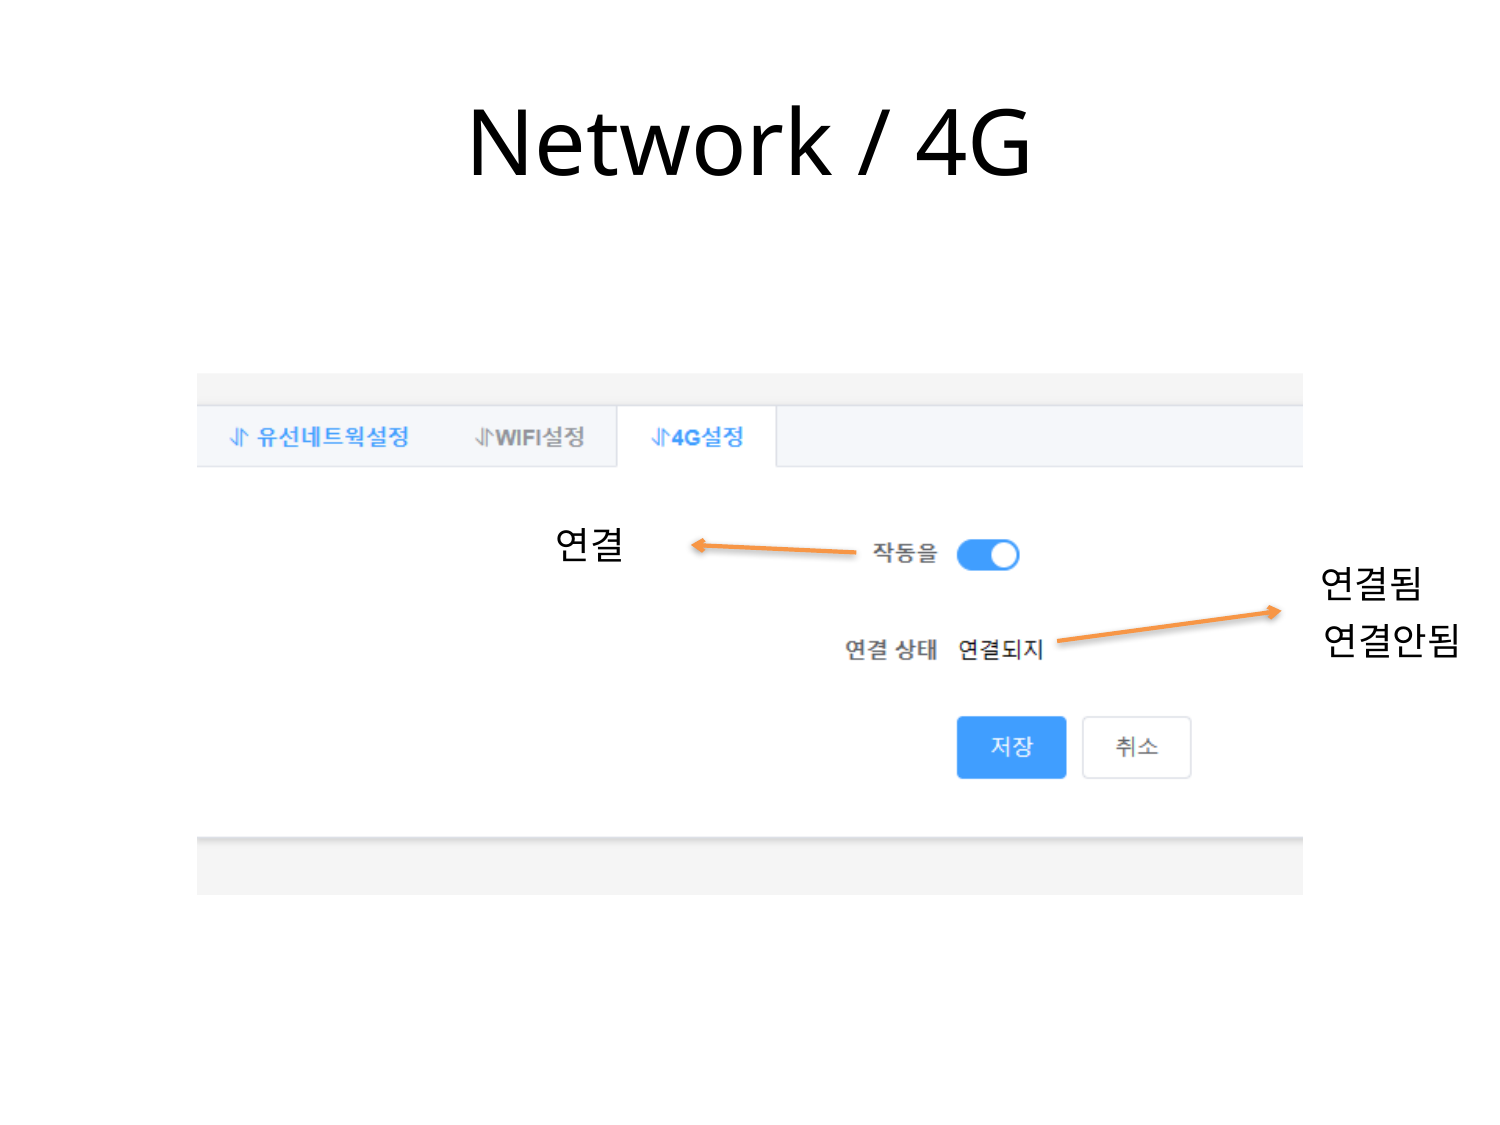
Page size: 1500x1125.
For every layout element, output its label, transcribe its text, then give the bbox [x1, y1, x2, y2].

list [197, 372, 1303, 895]
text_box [690, 544, 857, 553]
text_box 연결됨 [1308, 553, 1439, 614]
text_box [1056, 610, 1282, 642]
title Network / 4G [75, 45, 1425, 233]
text_box 연결안됨 [1309, 610, 1477, 671]
